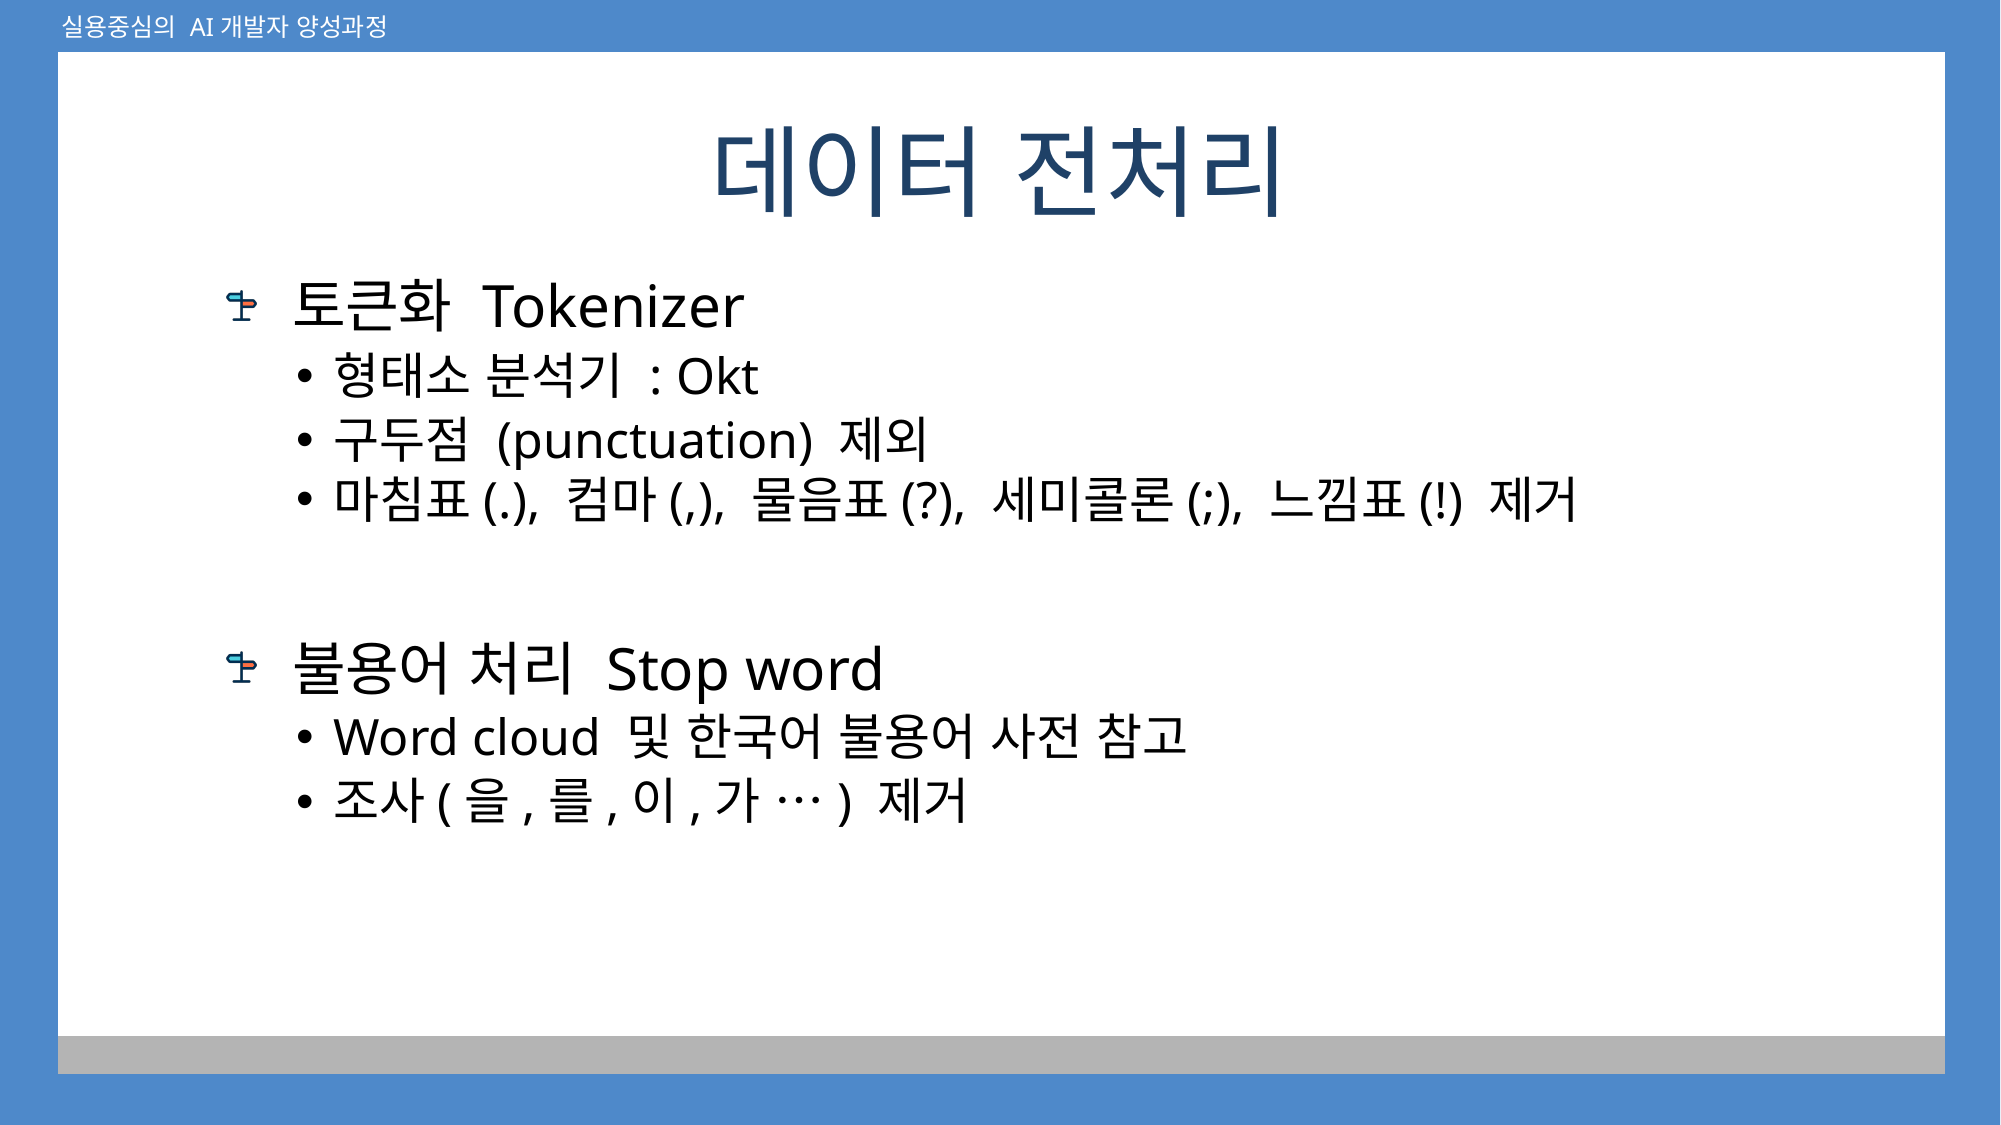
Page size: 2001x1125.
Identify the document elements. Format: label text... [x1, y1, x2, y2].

picture [221, 285, 262, 326]
list 토큰화 Tokenizer 형태소 분석기 : Okt 구두점 (punctuation) 제외 마침표(.), 컴마(,), 물음표(?), 세미콜론(;), 느낌표(!) 제거 불용어 처리 Stop word Word cloud 및 한국어 불용어 사전 참고 조사(을,를,이,가 …) 제거 [206, 270, 1735, 988]
title 데이터 전처리 [452, 115, 1548, 239]
picture [221, 646, 262, 688]
